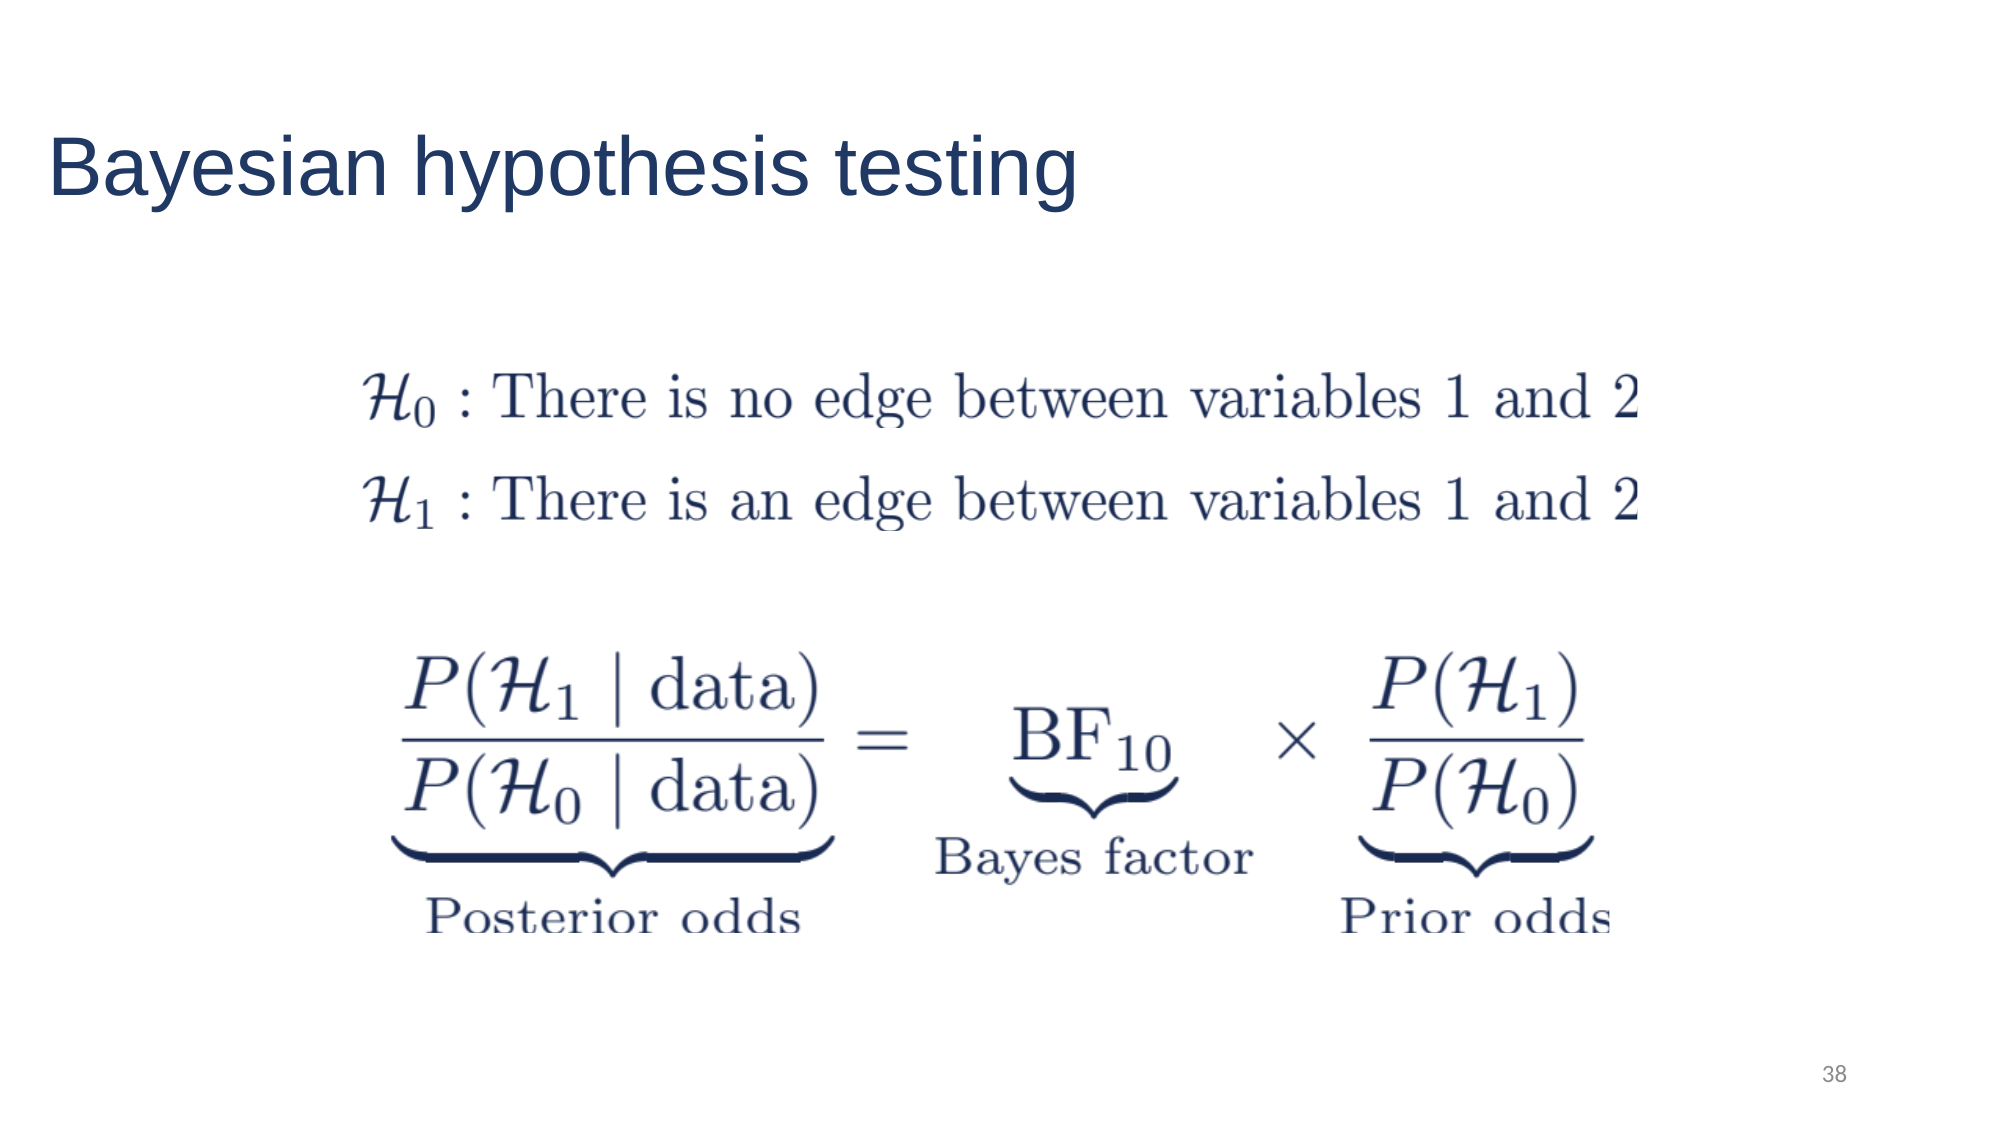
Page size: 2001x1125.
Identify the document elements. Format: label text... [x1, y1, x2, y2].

slide_number 38 [1412, 1042, 1863, 1103]
title Bayesian hypothesis testing [32, 59, 1863, 278]
picture [362, 474, 1638, 531]
picture [390, 650, 1610, 933]
picture [362, 371, 1638, 428]
